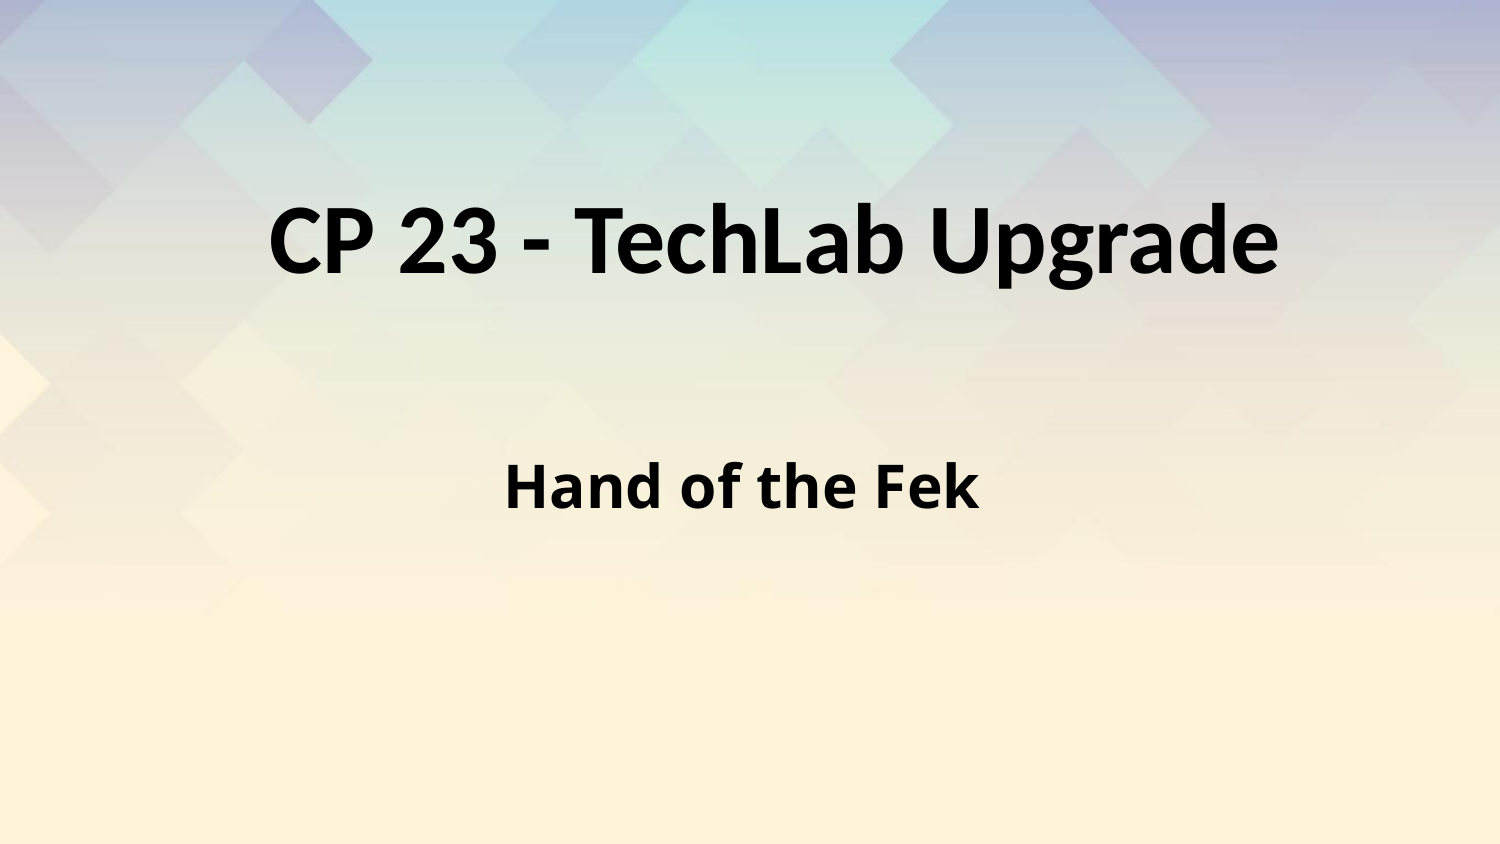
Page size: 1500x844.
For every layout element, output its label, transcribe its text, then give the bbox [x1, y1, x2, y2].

text_box CP 23 - TechLab Upgrade [77, 158, 1475, 258]
text_box Hand of the Fek [51, 421, 1449, 844]
picture [0, 0, 1500, 844]
